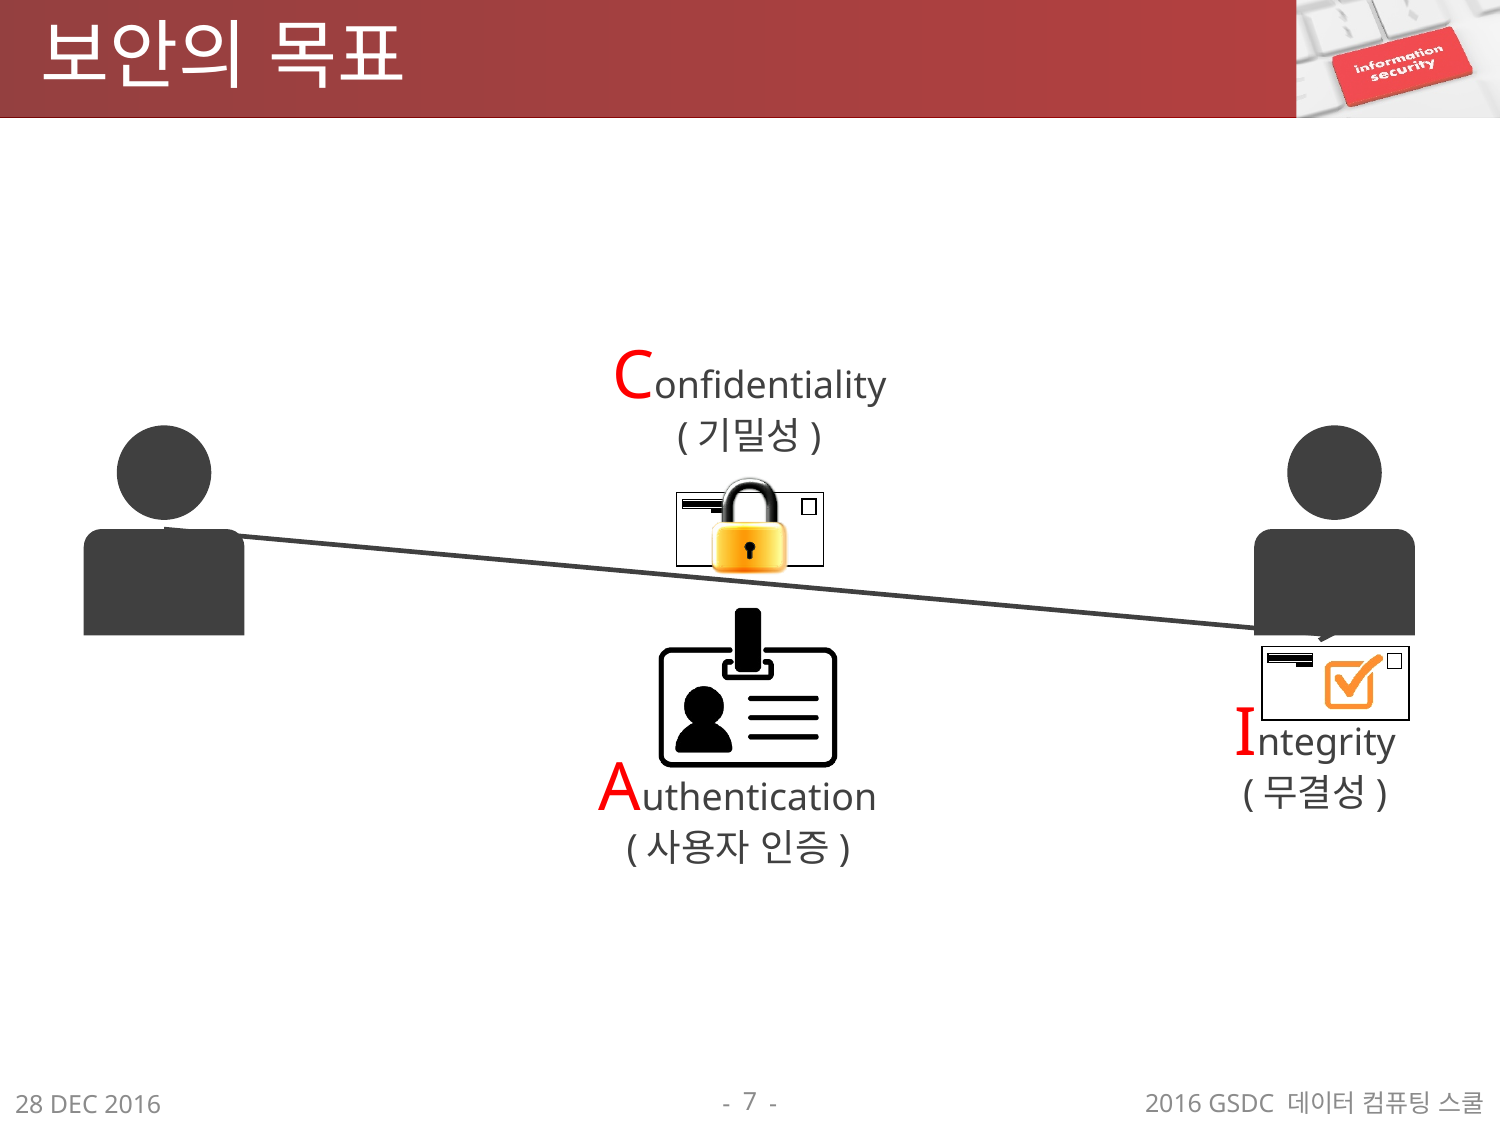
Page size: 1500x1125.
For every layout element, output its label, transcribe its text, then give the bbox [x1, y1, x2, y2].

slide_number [0, 1082, 364, 1125]
footer 2016 GSDC 데이터 컴퓨팅 스쿨 [993, 1081, 1500, 1125]
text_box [588, 606, 889, 879]
list 시저 암호 [1297, 0, 1500, 118]
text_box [600, 324, 899, 588]
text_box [1219, 638, 1412, 823]
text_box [83, 425, 1415, 636]
slide_number 7 [581, 1081, 919, 1124]
title 보안의 목표 [25, 0, 1297, 118]
